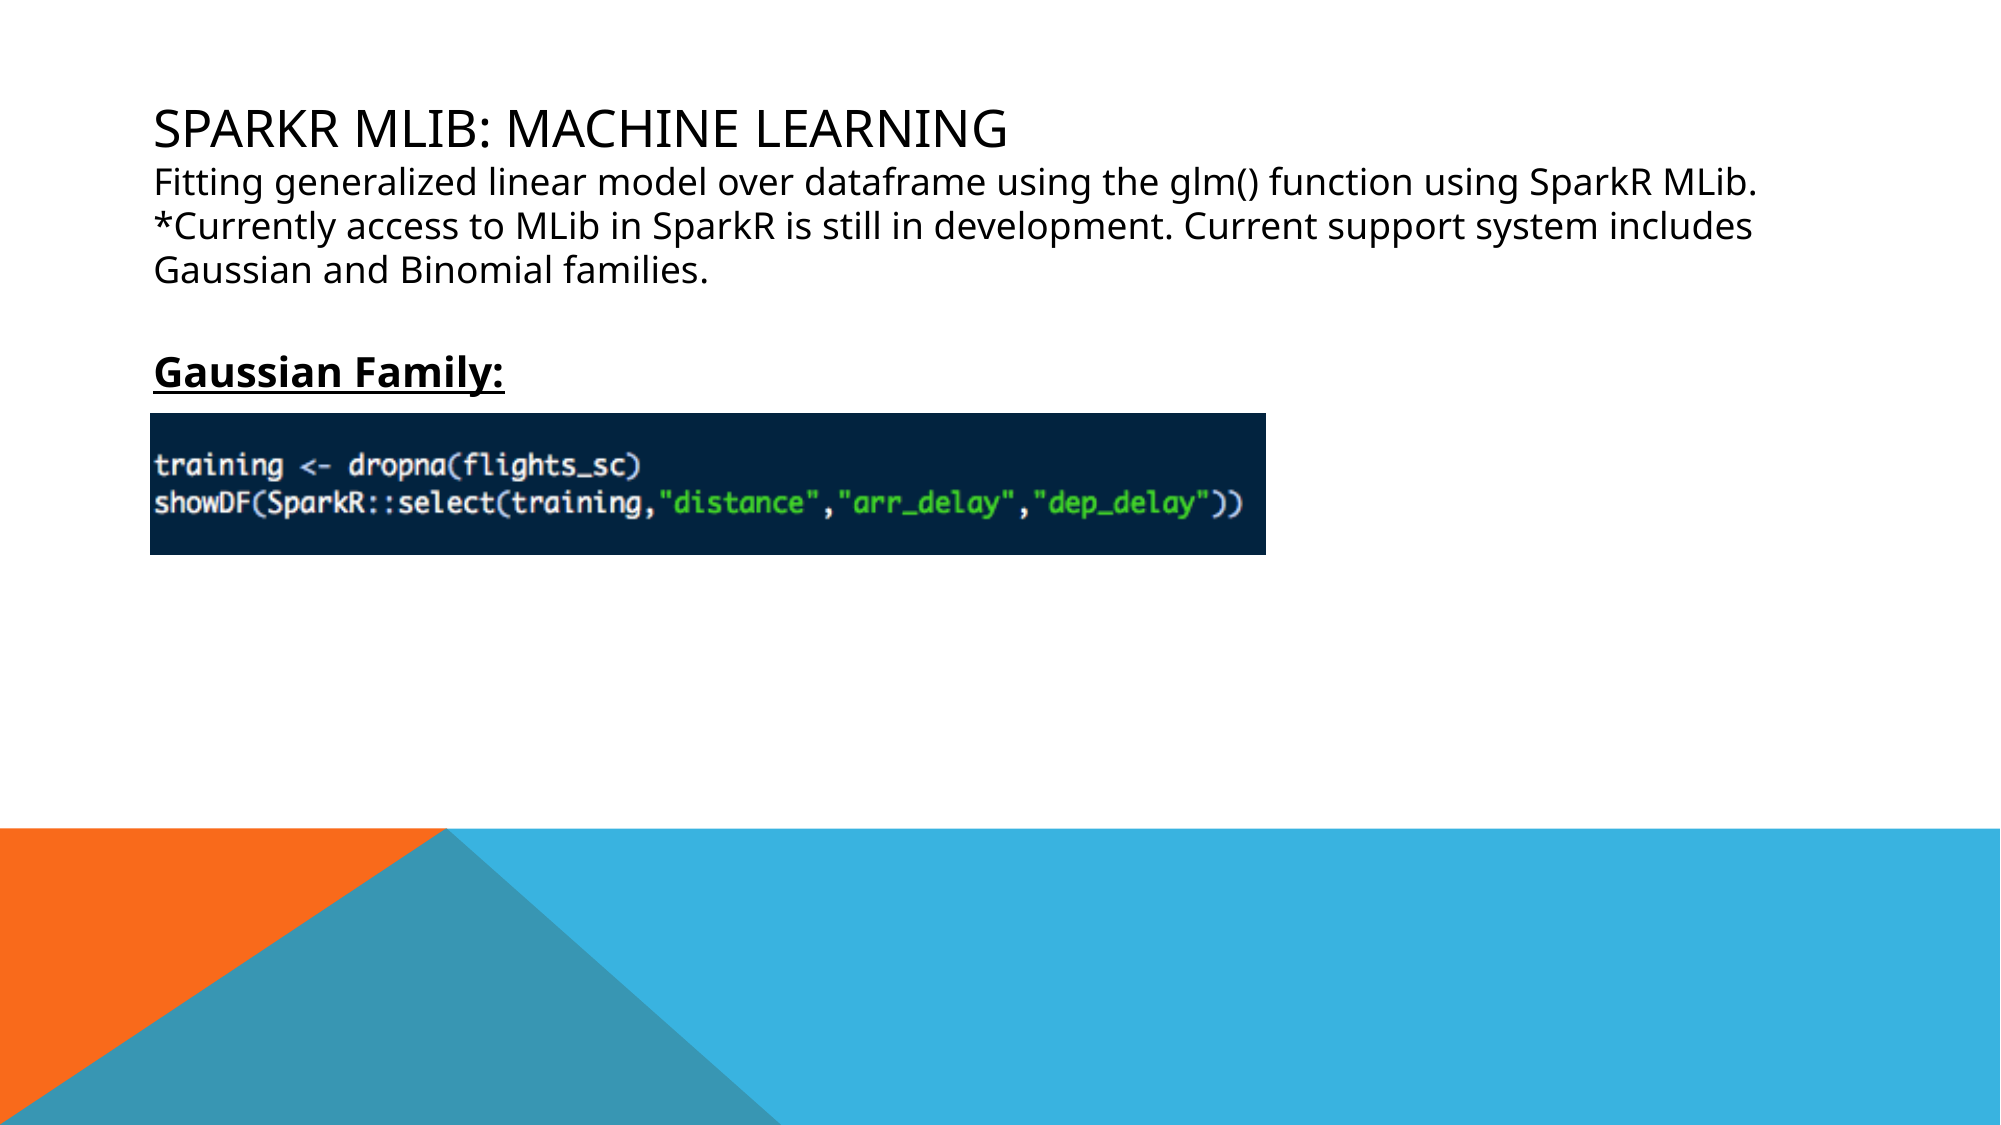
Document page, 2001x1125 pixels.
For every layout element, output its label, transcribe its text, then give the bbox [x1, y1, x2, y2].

picture [150, 413, 1266, 556]
title SparkR MLib: Machine Learning Fitting generalized linear model over dataframe using the glm() function using SparkR MLib. *Currently access to MLib in SparkR is still in development. Current support system includes Gaussian and Binomial families. [138, 86, 1826, 301]
list Gaussian Family: [138, 338, 1864, 1052]
